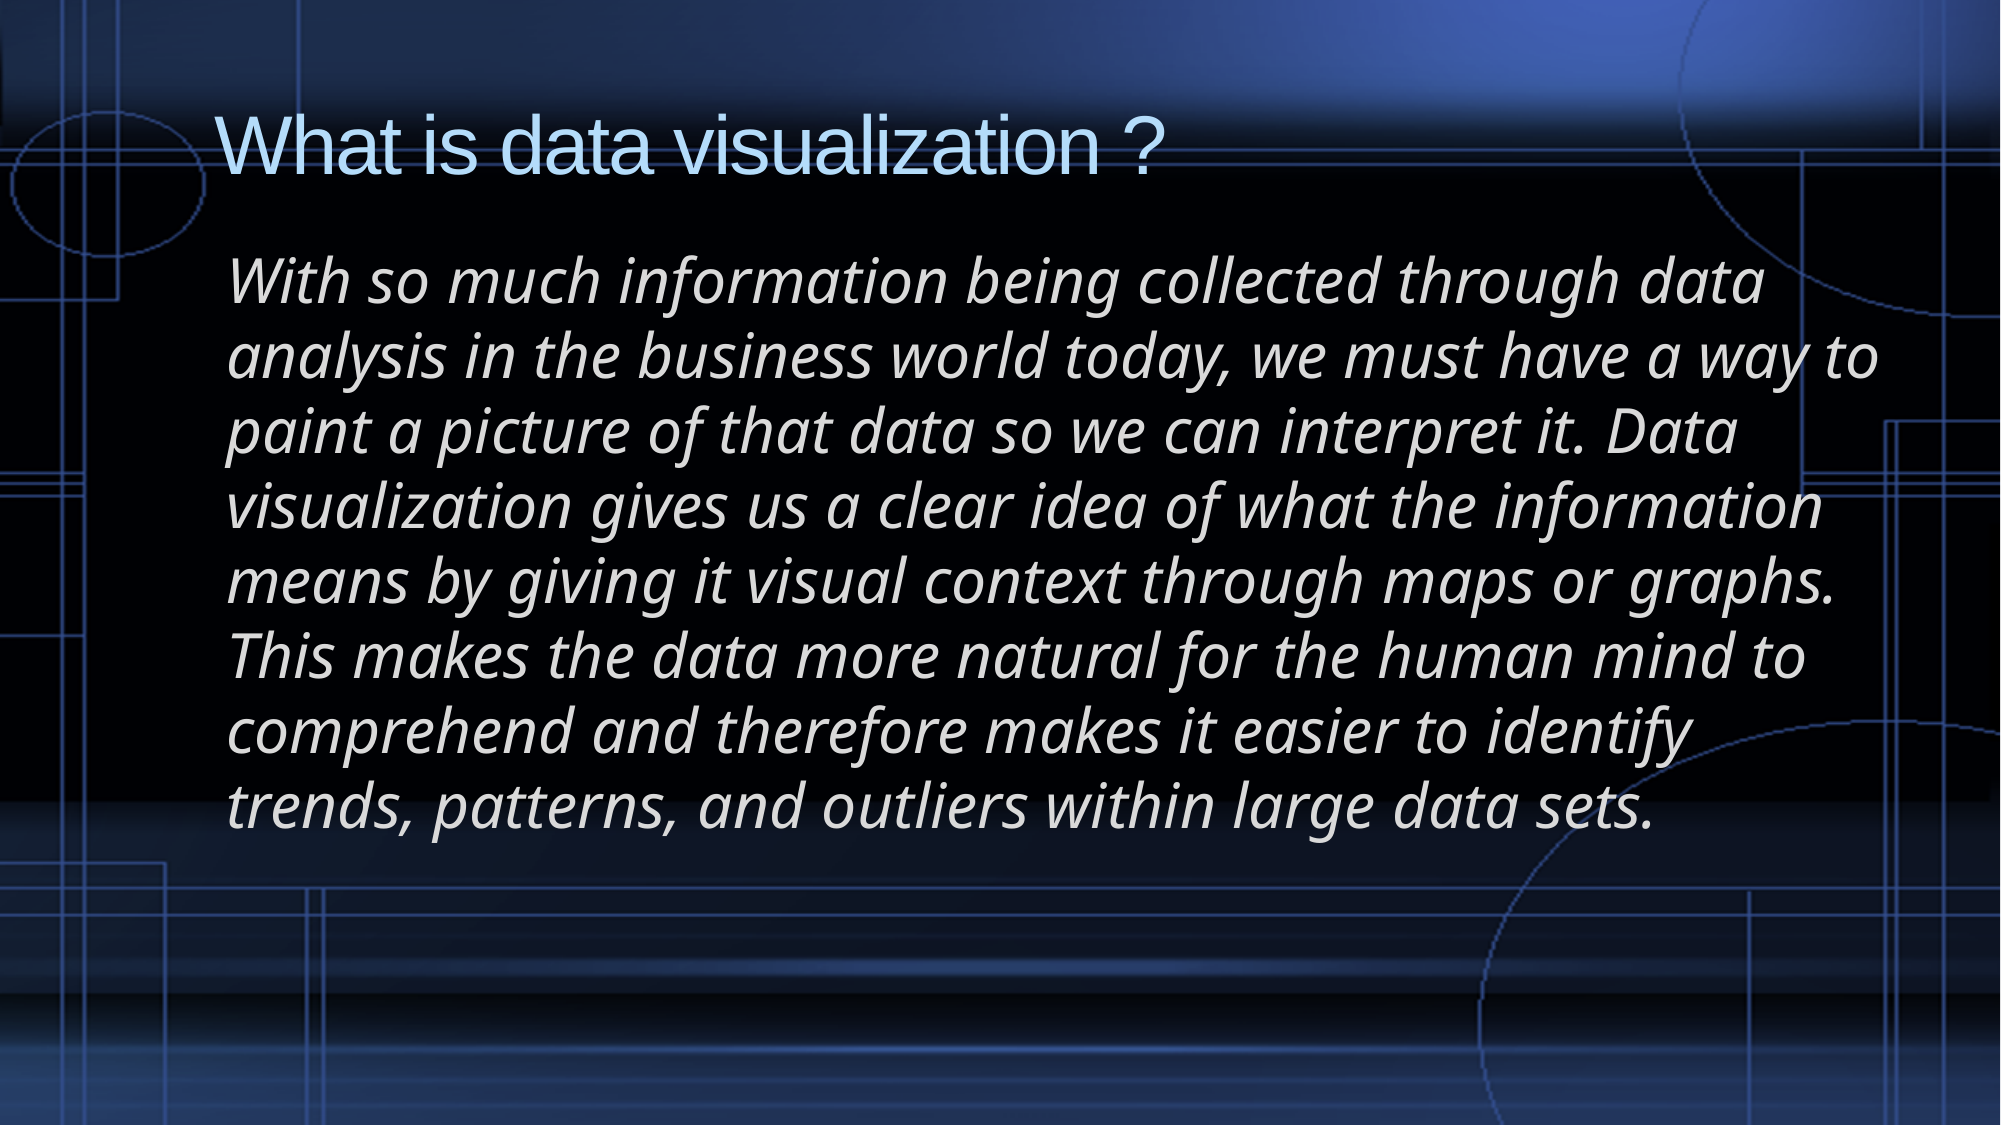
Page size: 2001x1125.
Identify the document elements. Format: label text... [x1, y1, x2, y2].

title What is data visualization ? [200, 83, 1900, 233]
list With so much information being collected through data analysis in the business world today, we must have a way to paint a picture of that data so we can interpret it. Data visualization gives us a clear idea of what the information means by giving it visual context through maps or graphs. This makes the data more natural for the human mind to comprehend and therefore makes it easier to identify trends, patterns, and outliers within large data sets. [200, 233, 1900, 1043]
picture [0, 0, 2001, 1125]
